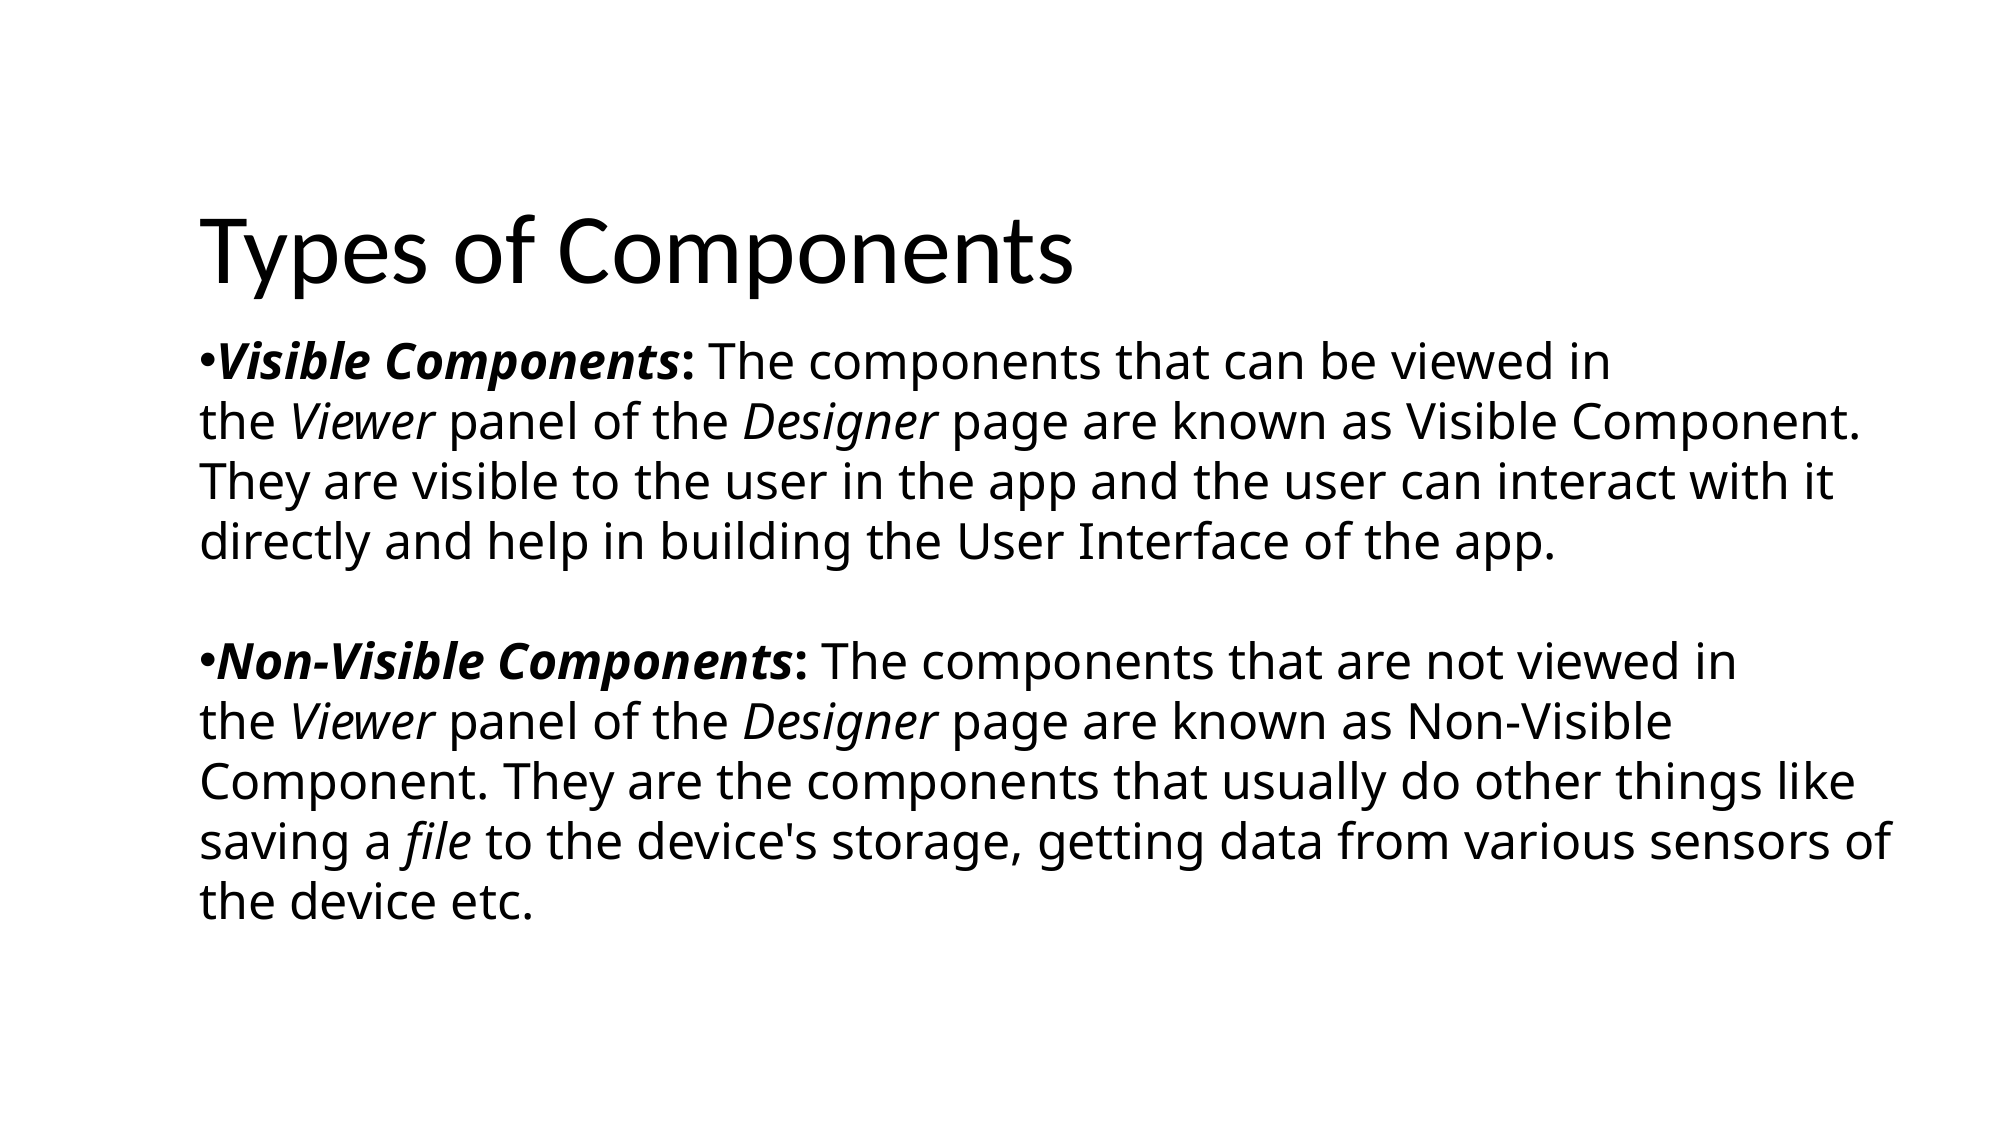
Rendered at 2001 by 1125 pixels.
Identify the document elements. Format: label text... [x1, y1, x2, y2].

text_box Types of Components [184, 115, 1859, 311]
text_box Visible Components: The components that can be viewed in the Viewer panel of the Designer page are known as Visible Component. They are visible to the user in the app and the user can interact with it directly and help in building the User Interface of the app. Non-Visible Components: The components that are not viewed in the Viewer panel of the Designer page are known as Non-Visible Component. They are the components that usually do other things like saving a file to the device's storage, getting data from various sensors of the device etc. [184, 321, 1921, 1125]
